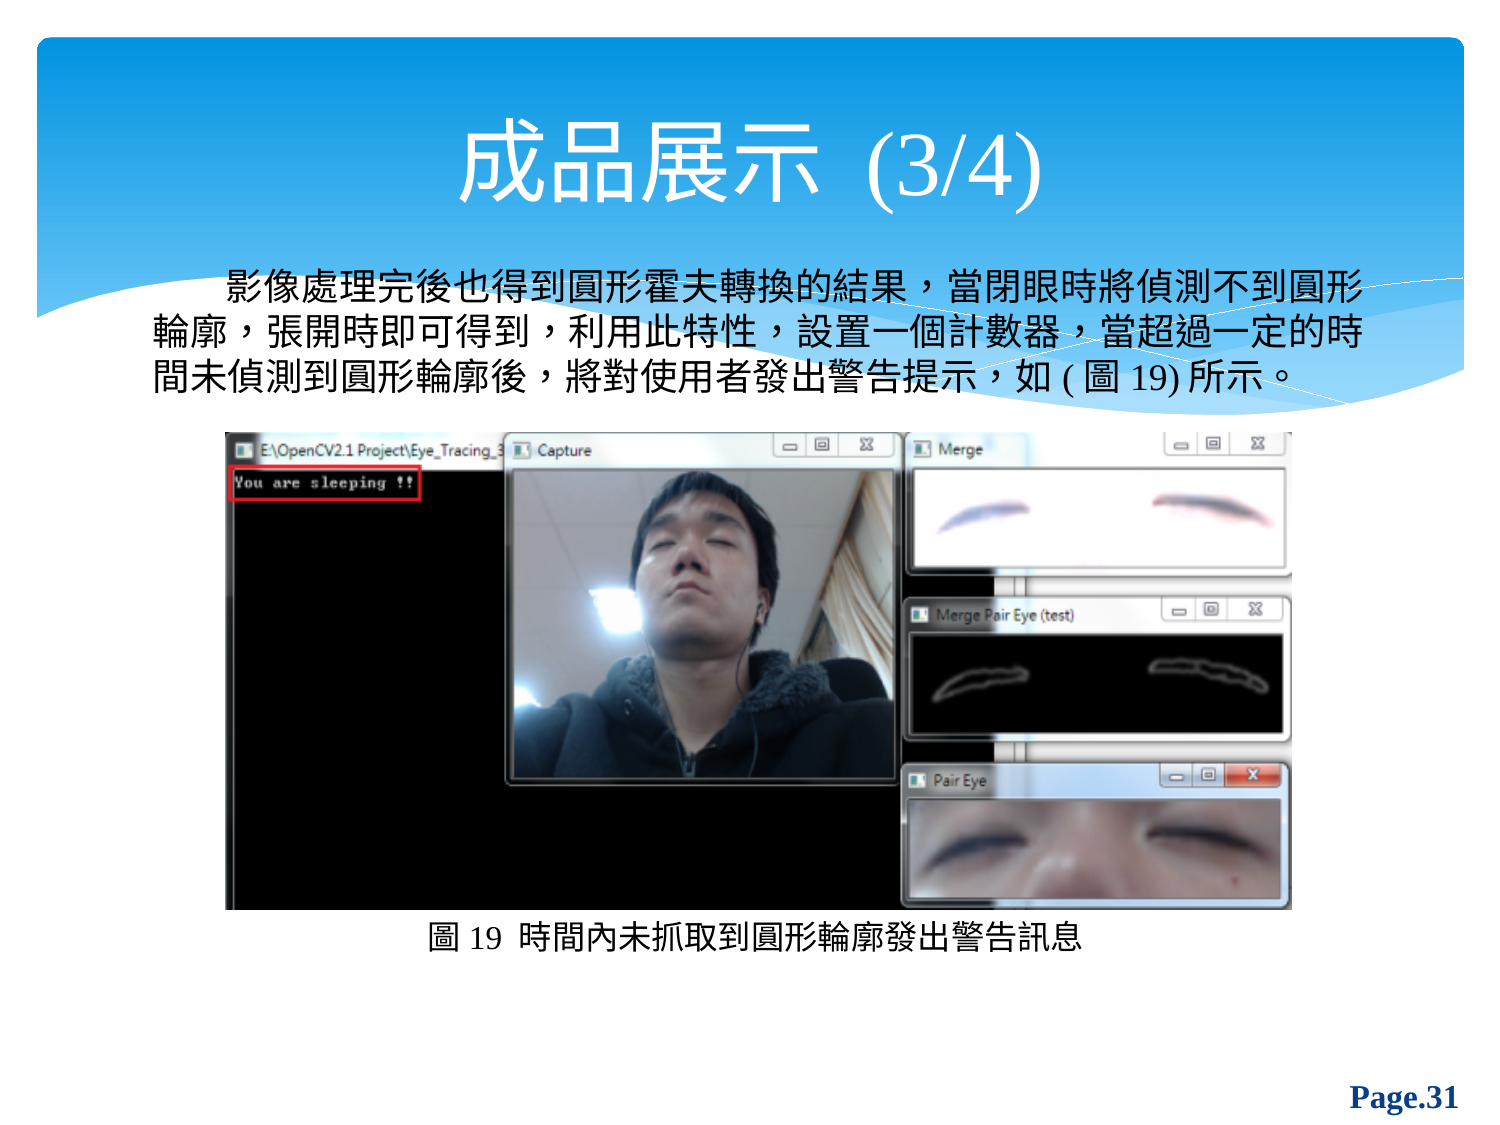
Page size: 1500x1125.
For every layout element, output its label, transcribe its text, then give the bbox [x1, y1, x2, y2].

slide_number Page.31 [1309, 1065, 1500, 1125]
text_box 影像處理完後也得到圓形霍夫轉換的結果，當閉眼時將偵測不到圓形輪廓，張開時即可得到，利用此特性，設置一個計數器，當超過一定的時間未偵測到圓形輪廓後，將對使用者發出警告提示，如(圖19)所示。 [138, 255, 1379, 405]
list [224, 432, 1292, 910]
text_box 圖19 時間內未抓取到圓形輪廓發出警告訊息 [230, 920, 1282, 964]
title 成品展示 (3/4) [75, 55, 1425, 261]
